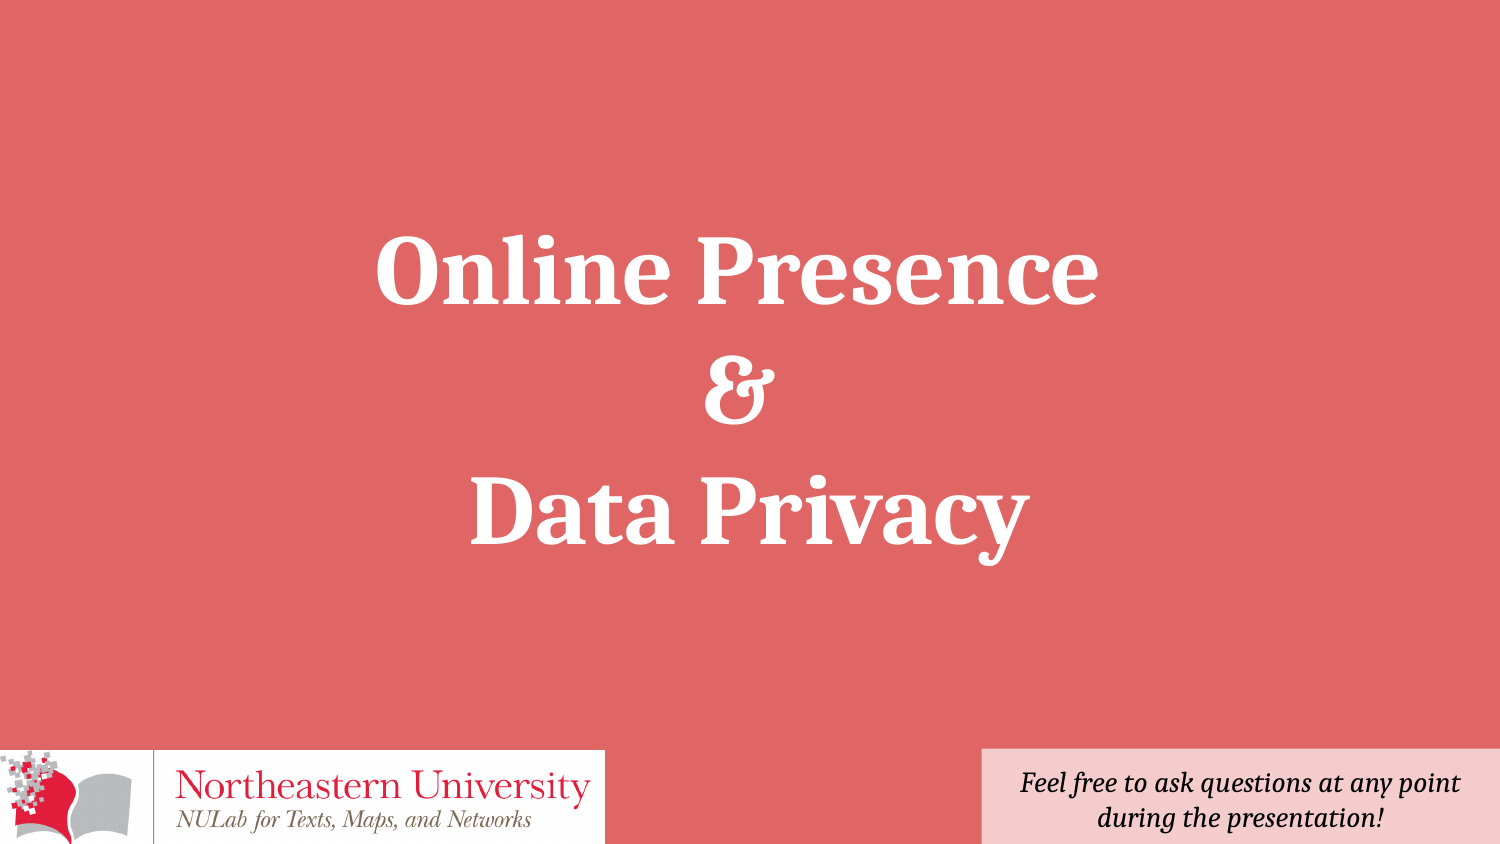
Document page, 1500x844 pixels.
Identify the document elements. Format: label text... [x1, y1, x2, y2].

title Online Presence & Data Privacy [283, 86, 1217, 758]
picture [0, 750, 605, 844]
